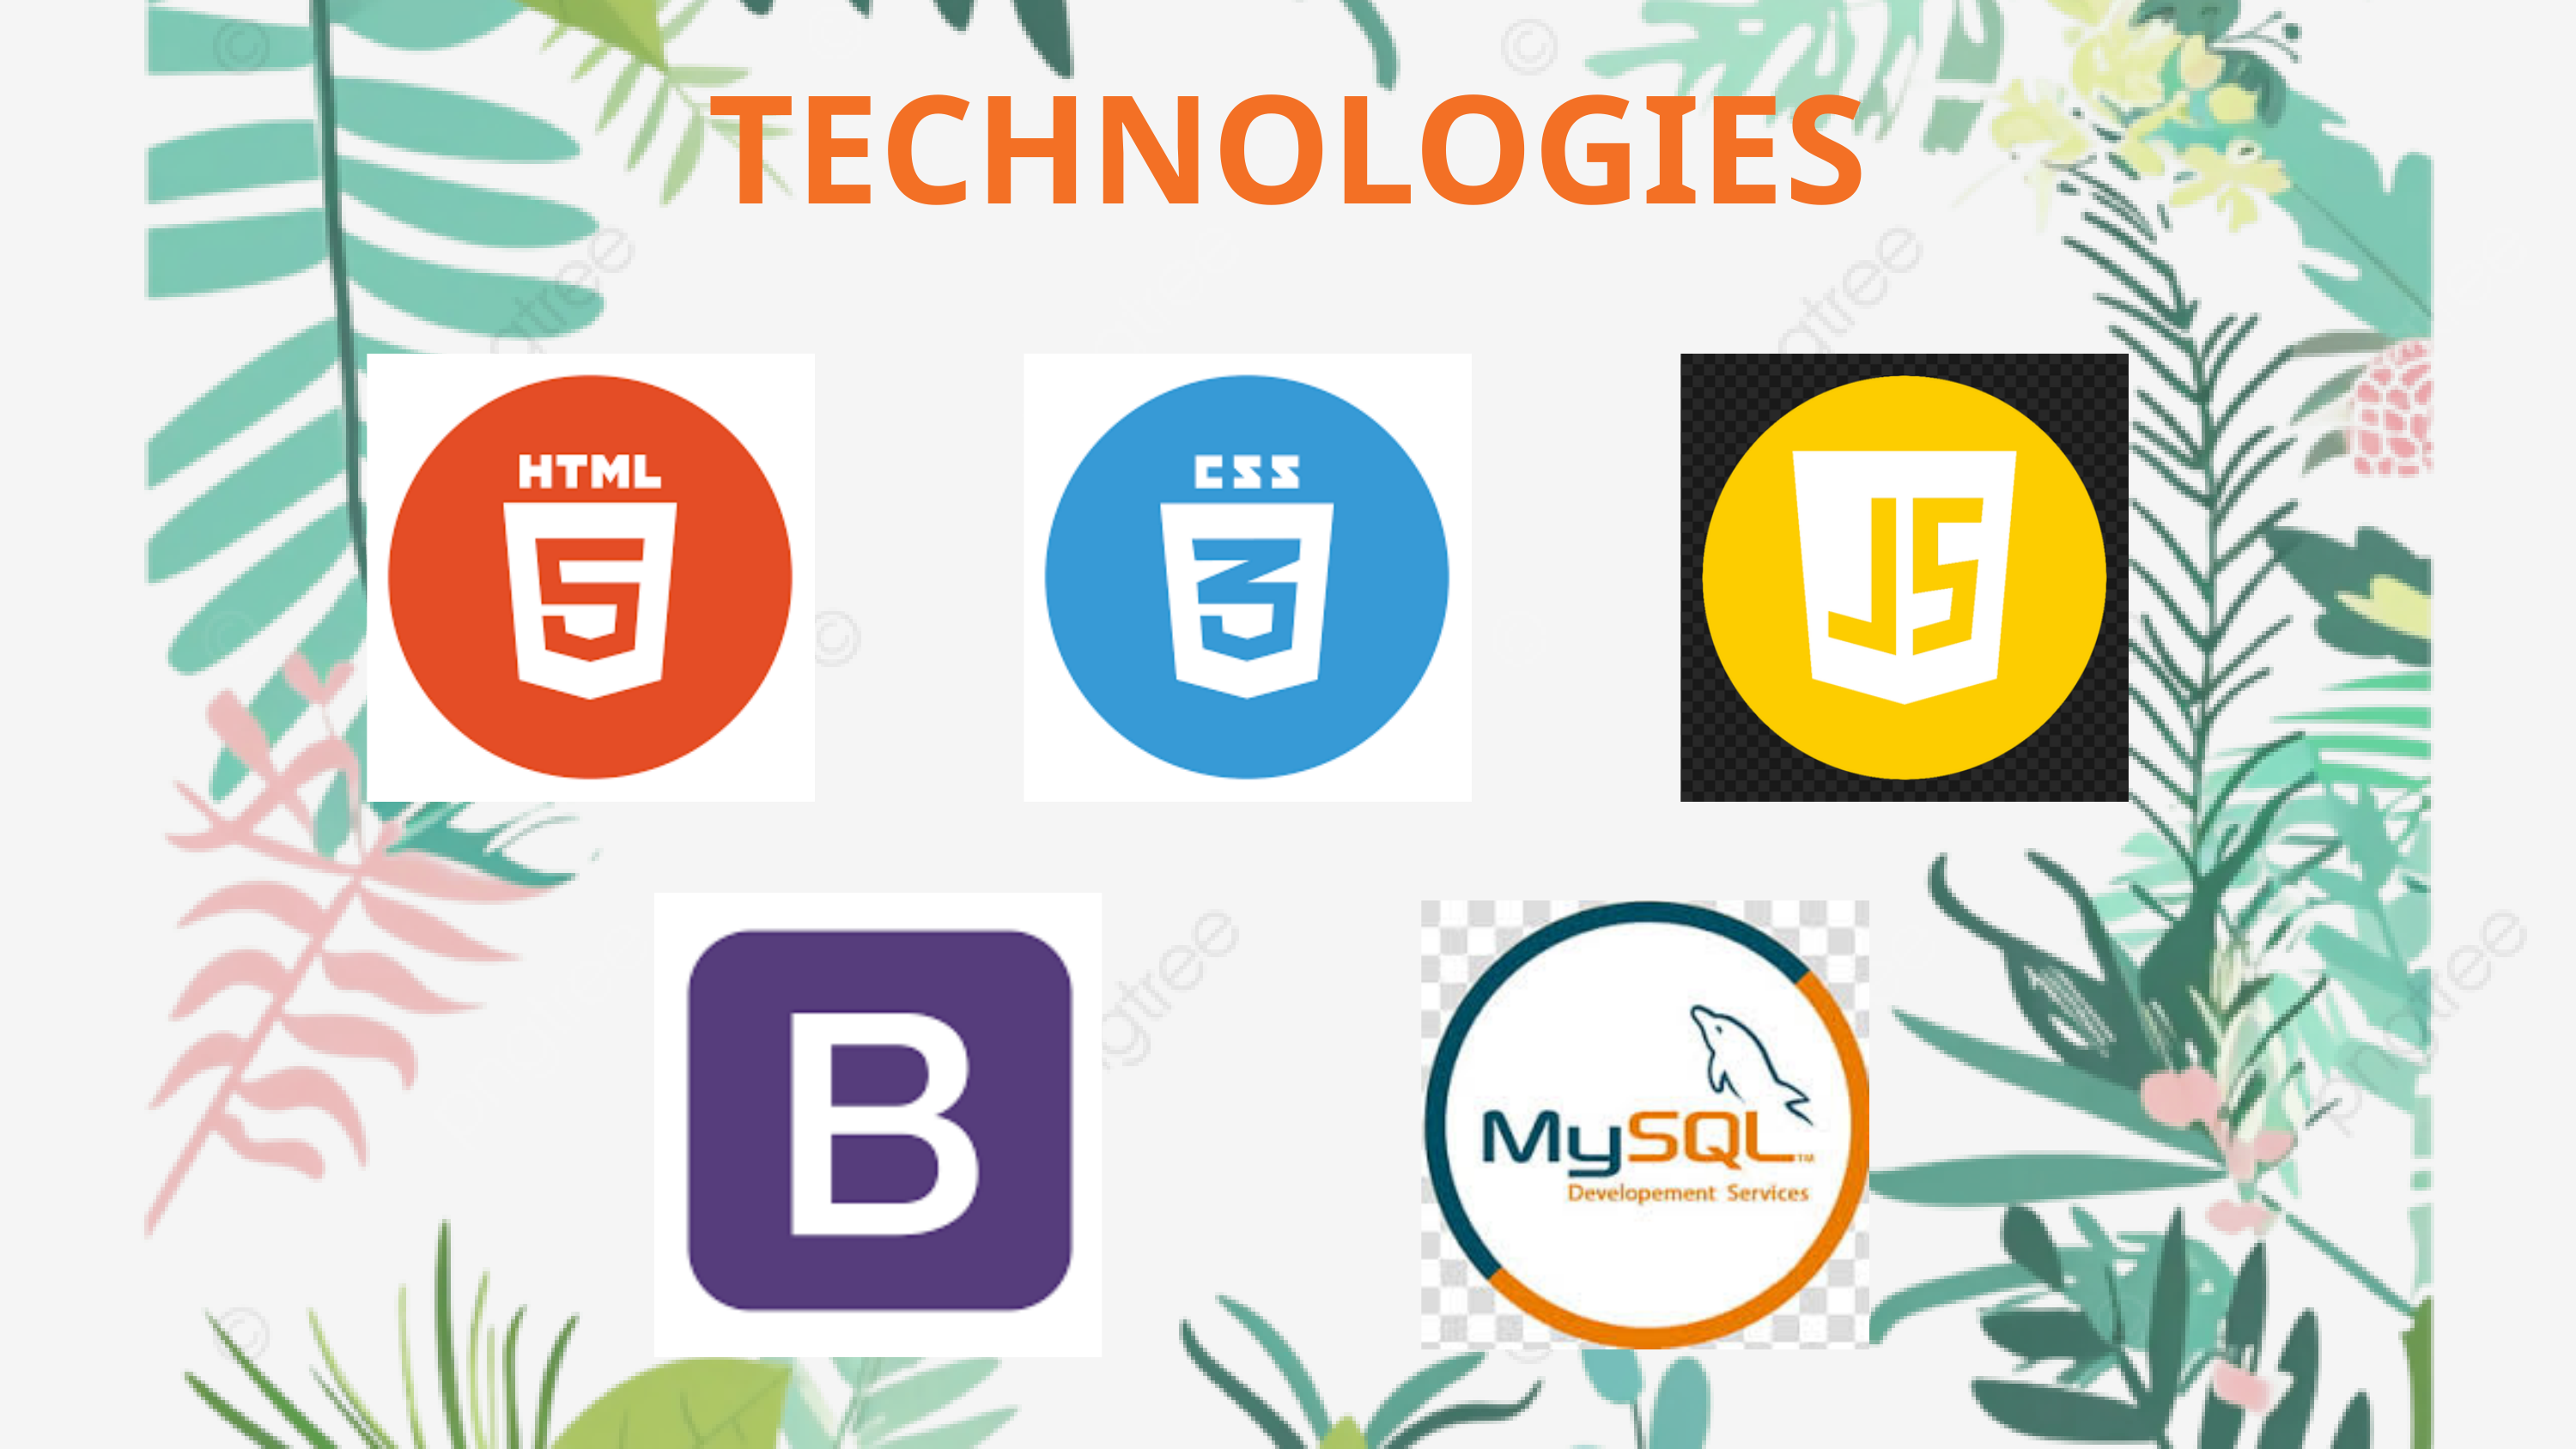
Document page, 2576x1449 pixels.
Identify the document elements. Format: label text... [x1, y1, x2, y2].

text_box [1421, 900, 1869, 1349]
text_box [1024, 354, 1472, 802]
text_box TECHNOLOGIES [707, 23, 1869, 234]
text_box [0, 0, 2576, 1449]
text_box [653, 893, 1103, 1357]
text_box [367, 354, 815, 802]
text_box [1680, 354, 2129, 802]
